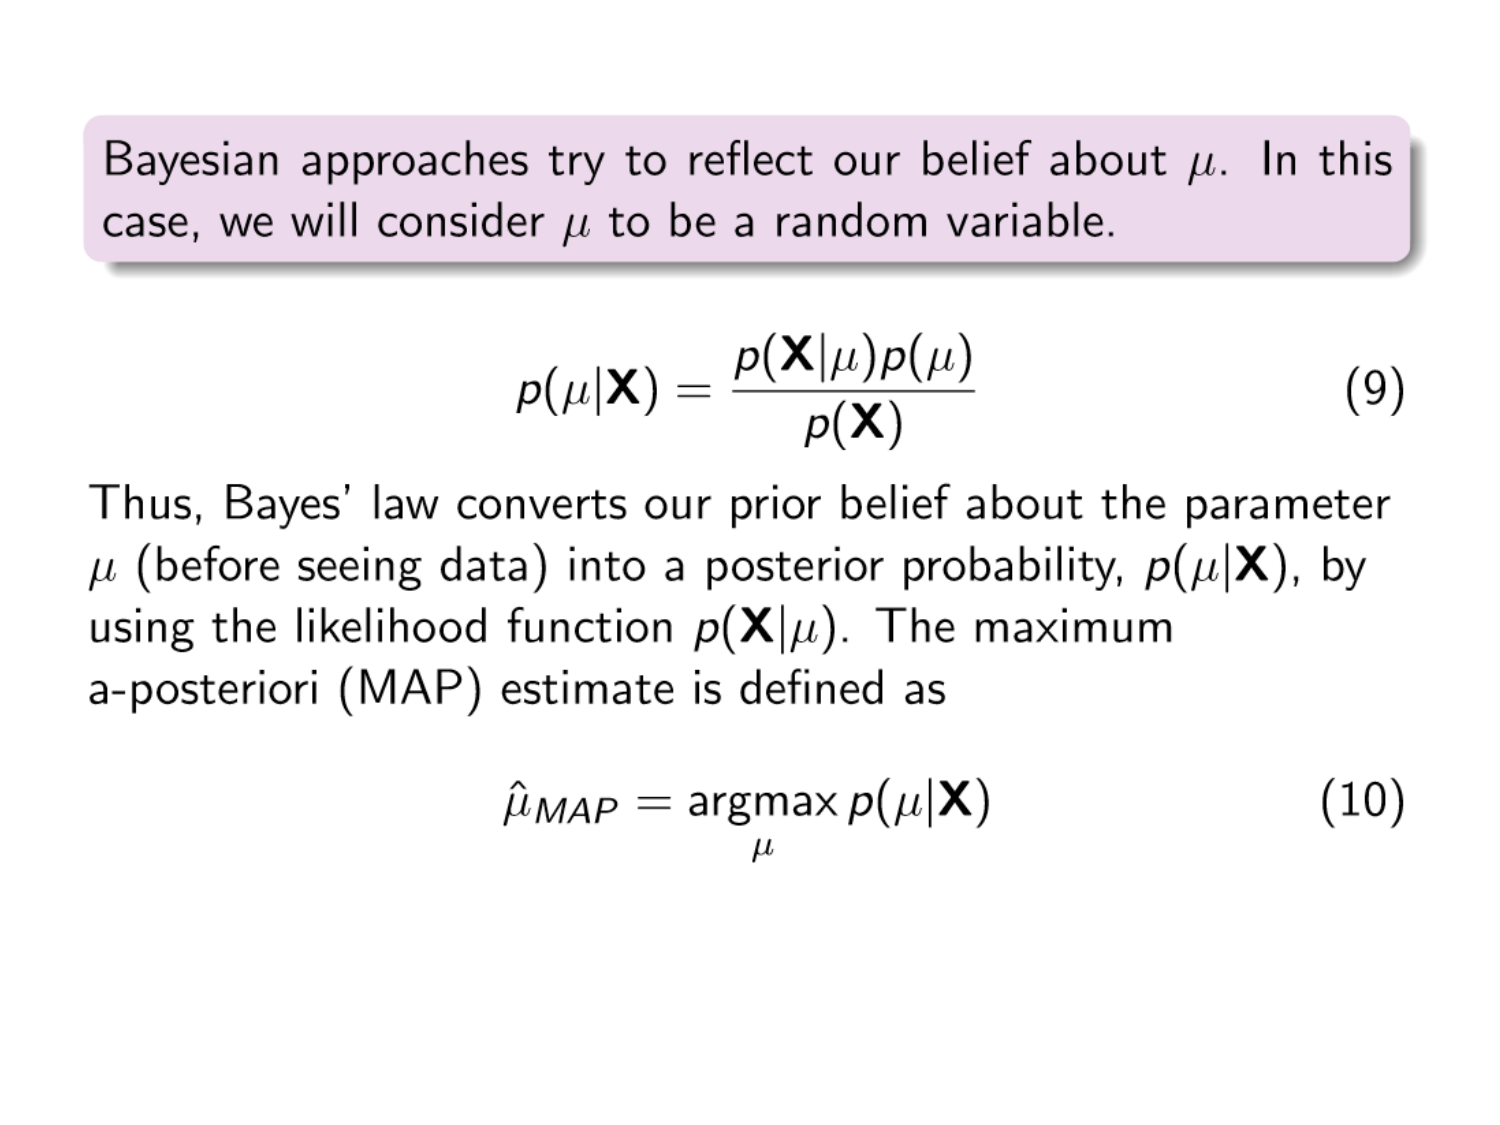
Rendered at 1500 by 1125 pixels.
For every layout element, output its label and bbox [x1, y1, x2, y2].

picture [46, 34, 1432, 880]
